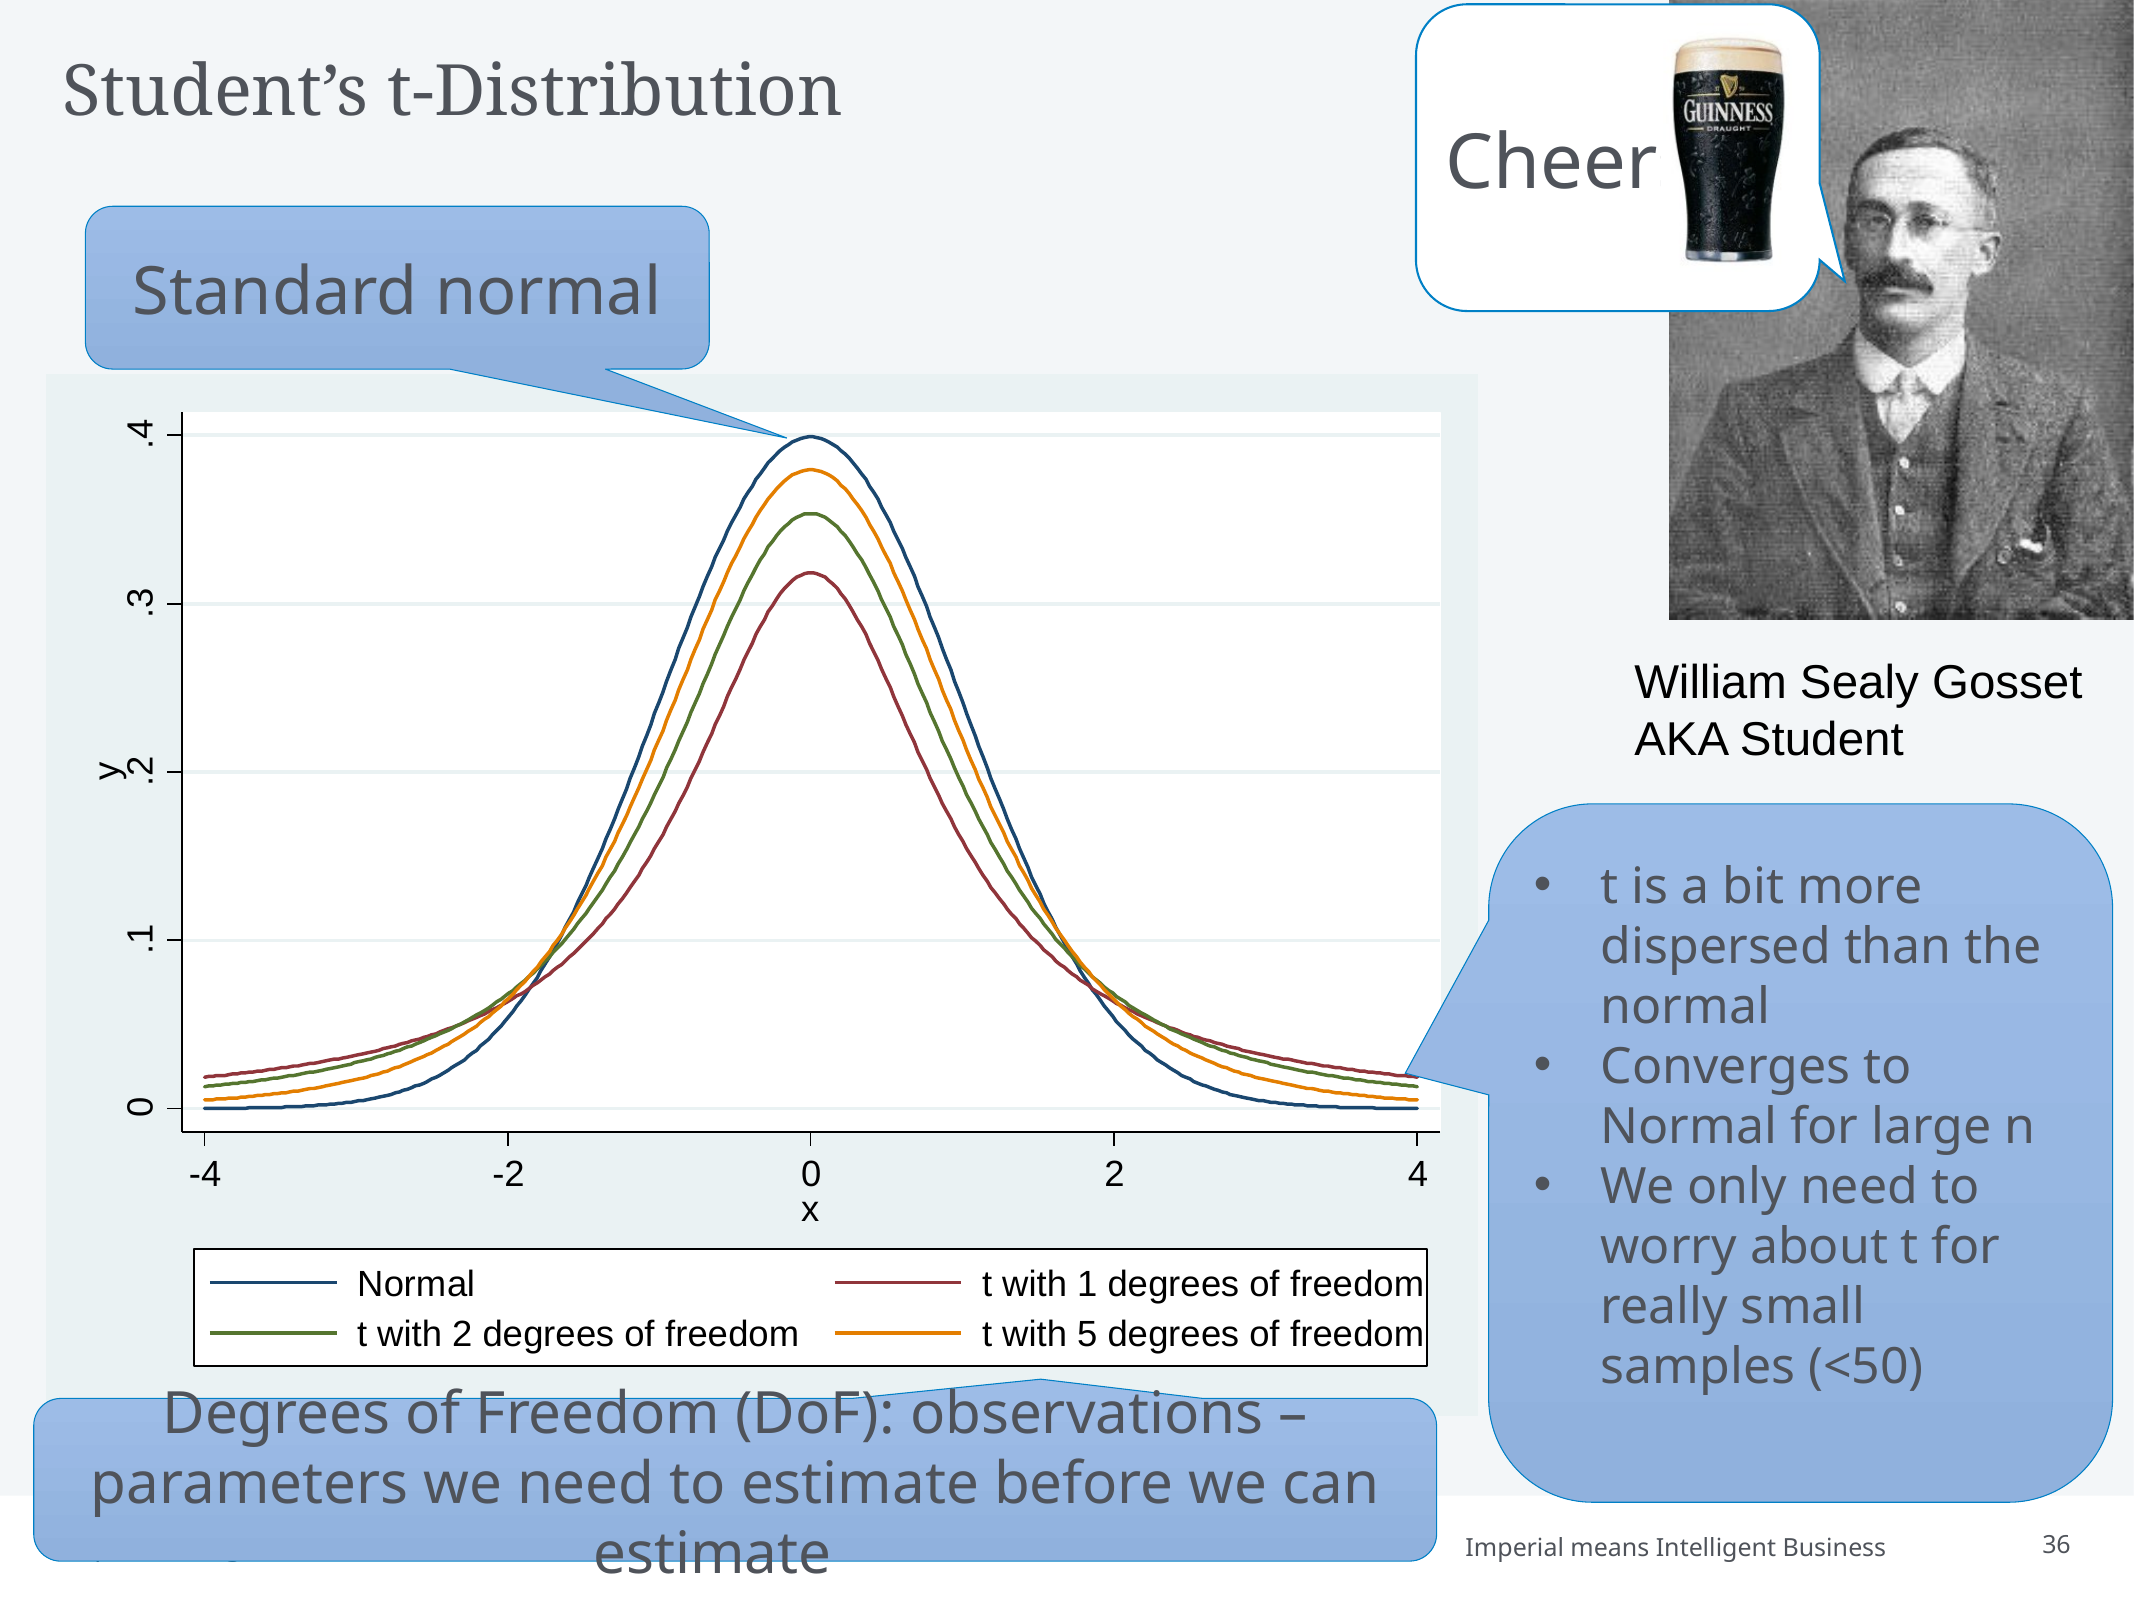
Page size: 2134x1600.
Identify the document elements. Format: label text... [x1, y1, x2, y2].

text_box t is a bit more dispersed than the normal Converges to Normal for large n We only need to worry about t for really small samples (<50) [1489, 803, 2114, 1503]
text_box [1415, 4, 1820, 312]
title Student’s t-Distribution [62, 50, 1415, 195]
text_box Standard normal [84, 205, 710, 362]
text_box William Sealy Gosset AKA Student [1619, 643, 2112, 773]
picture [33, 362, 1489, 1428]
picture [1669, 0, 2134, 620]
